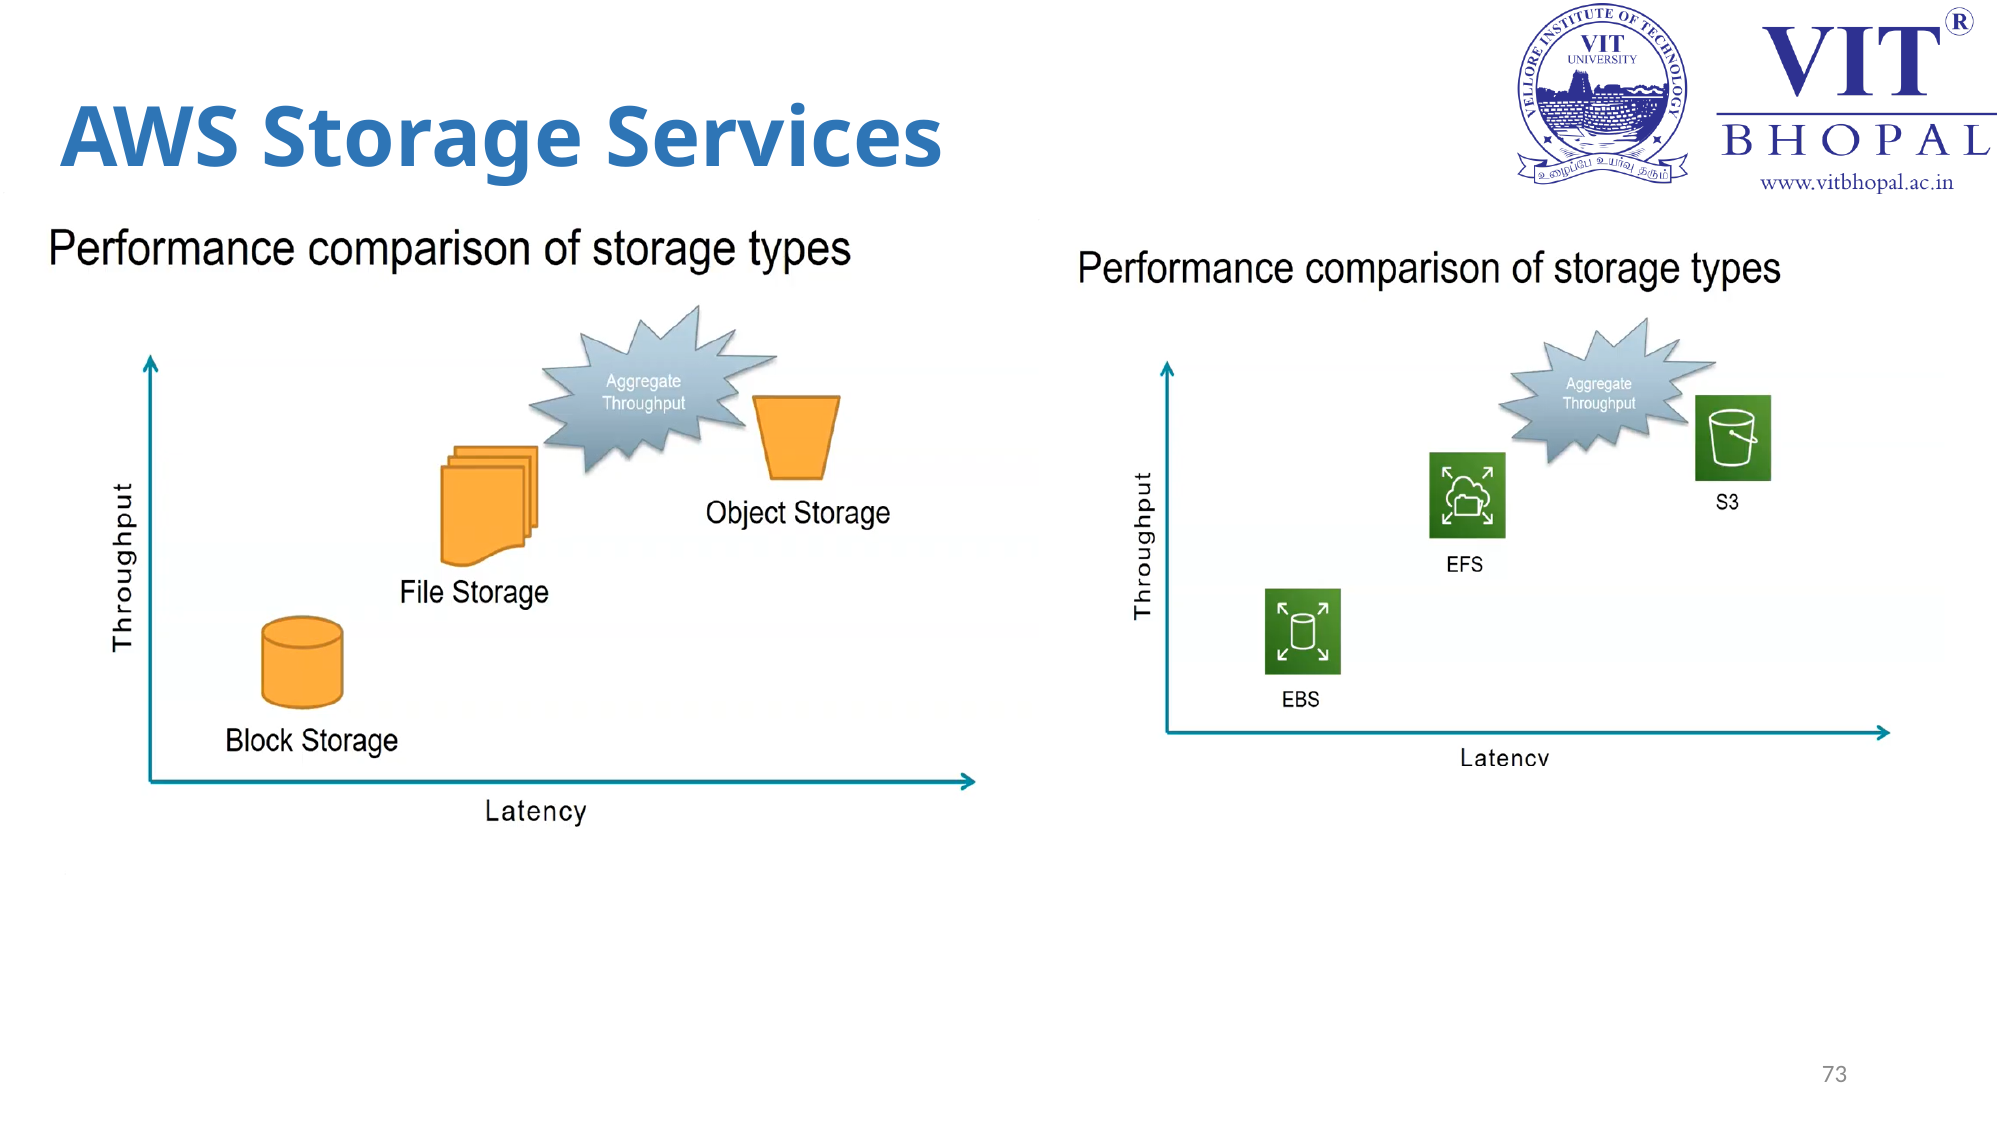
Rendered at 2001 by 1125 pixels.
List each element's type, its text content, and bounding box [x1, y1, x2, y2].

slide_number 73 [1412, 1042, 1863, 1103]
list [3, 192, 1039, 876]
picture [1038, 219, 1945, 766]
picture [1517, 3, 1997, 194]
title AWS Storage Services [45, 59, 1863, 219]
